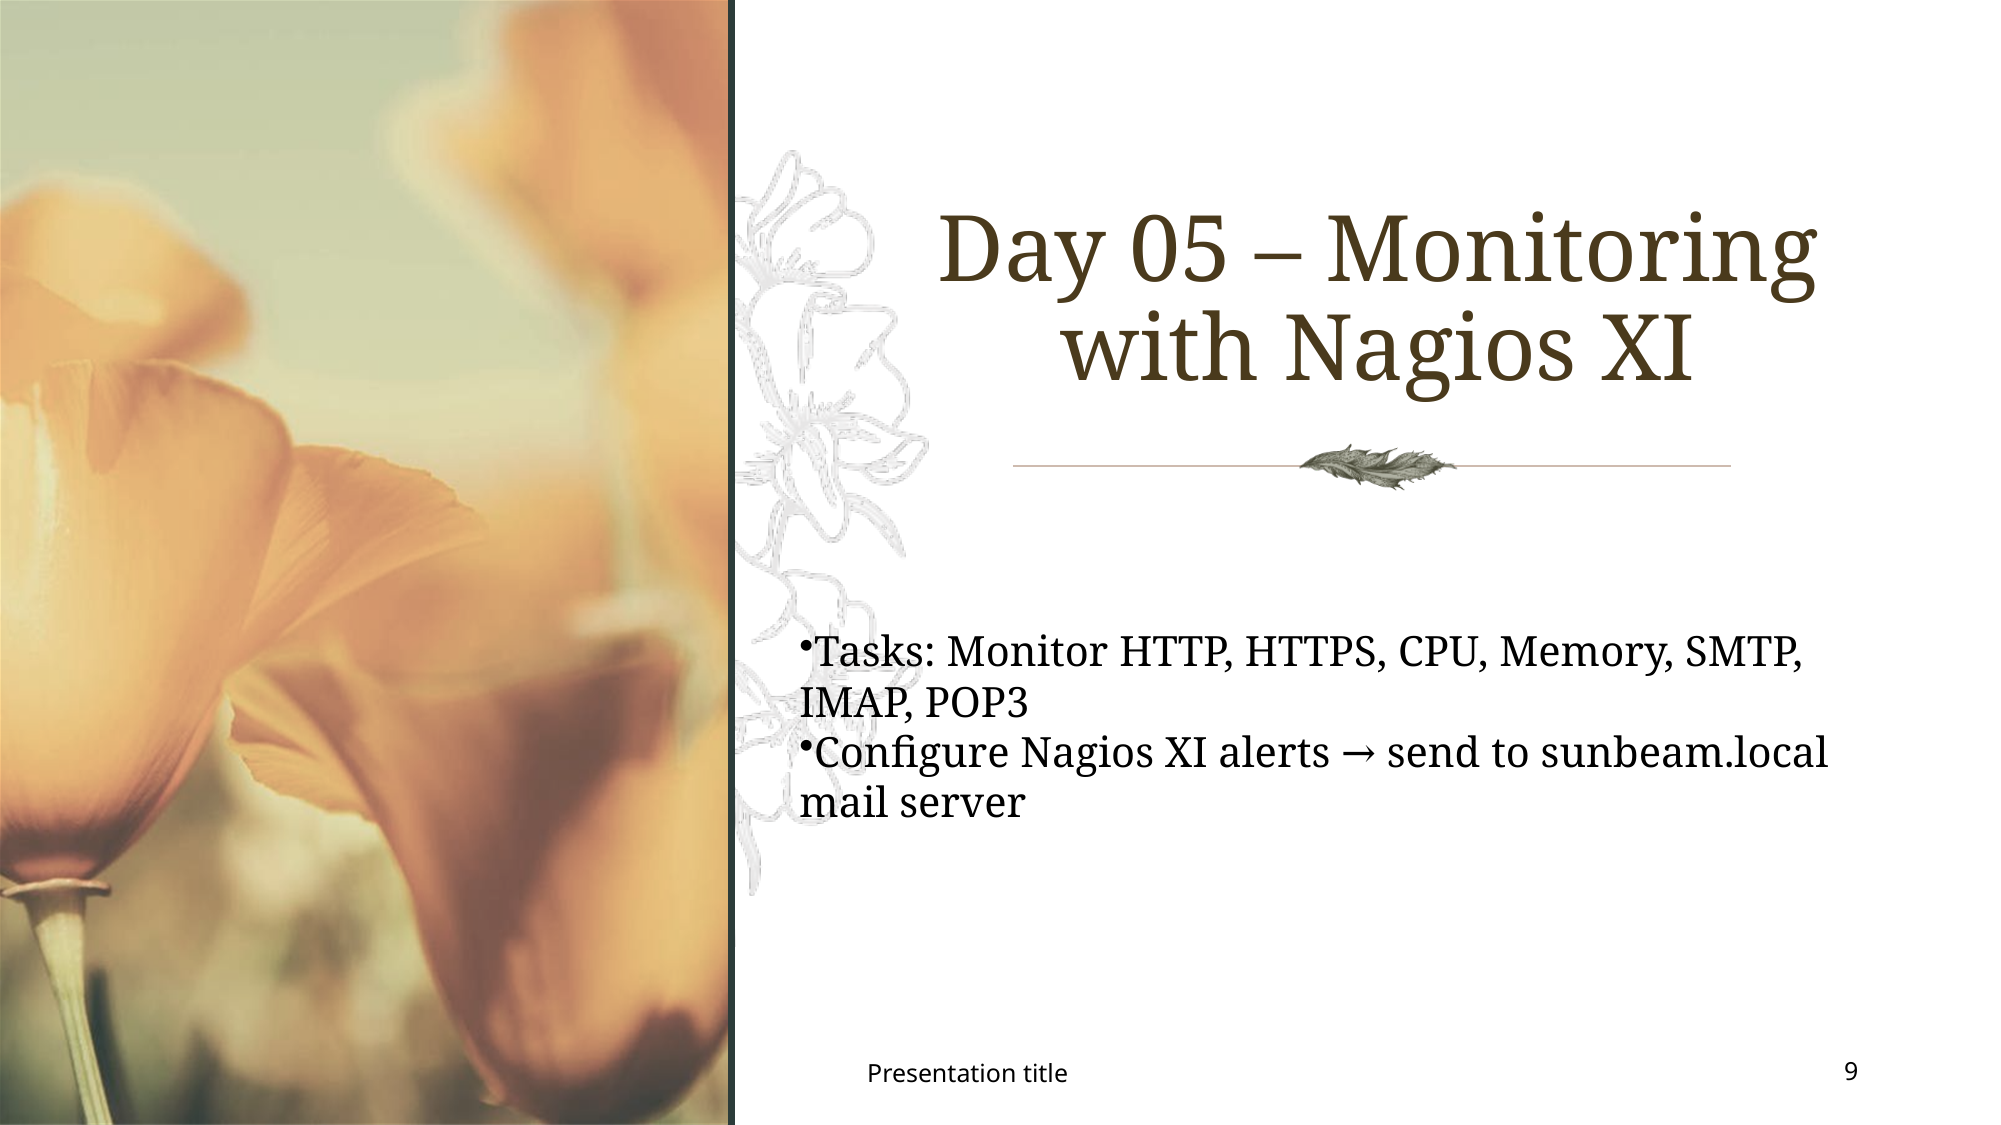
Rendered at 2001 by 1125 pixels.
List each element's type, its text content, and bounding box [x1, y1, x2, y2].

slide_number 9 [1744, 1052, 1874, 1103]
list Tasks: Monitor HTTP, HTTPS, CPU, Memory, SMTP, IMAP, POP3 Configure Nagios XI alerts → send to sunbeam.local mail server [784, 398, 1942, 1052]
footer Presentation title [851, 1052, 1527, 1103]
picture [735, 132, 851, 947]
picture [0, 0, 728, 1125]
title Day 05 – Monitoring with Nagios XI [851, 91, 1905, 398]
